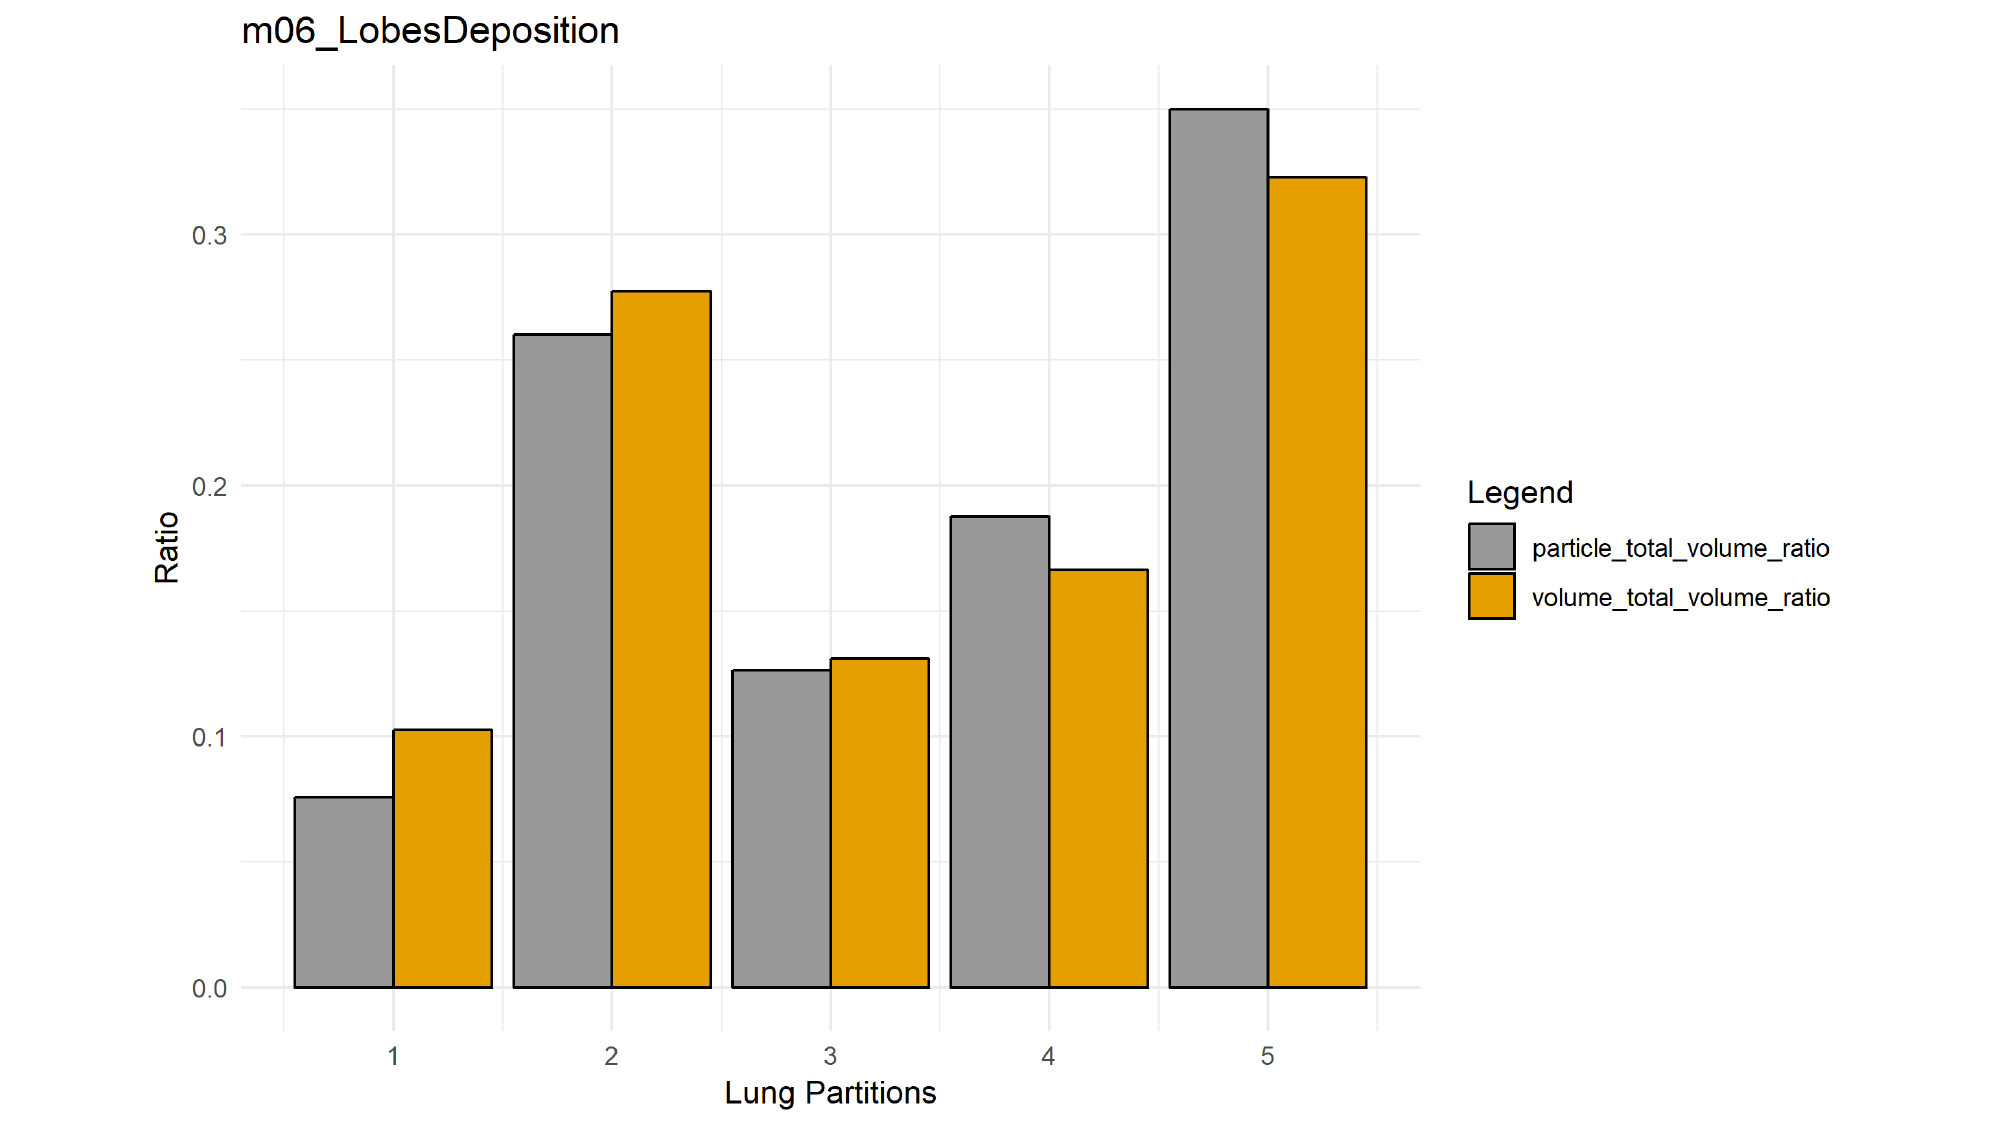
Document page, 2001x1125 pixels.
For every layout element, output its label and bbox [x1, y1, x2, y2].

picture [138, 0, 1862, 1125]
